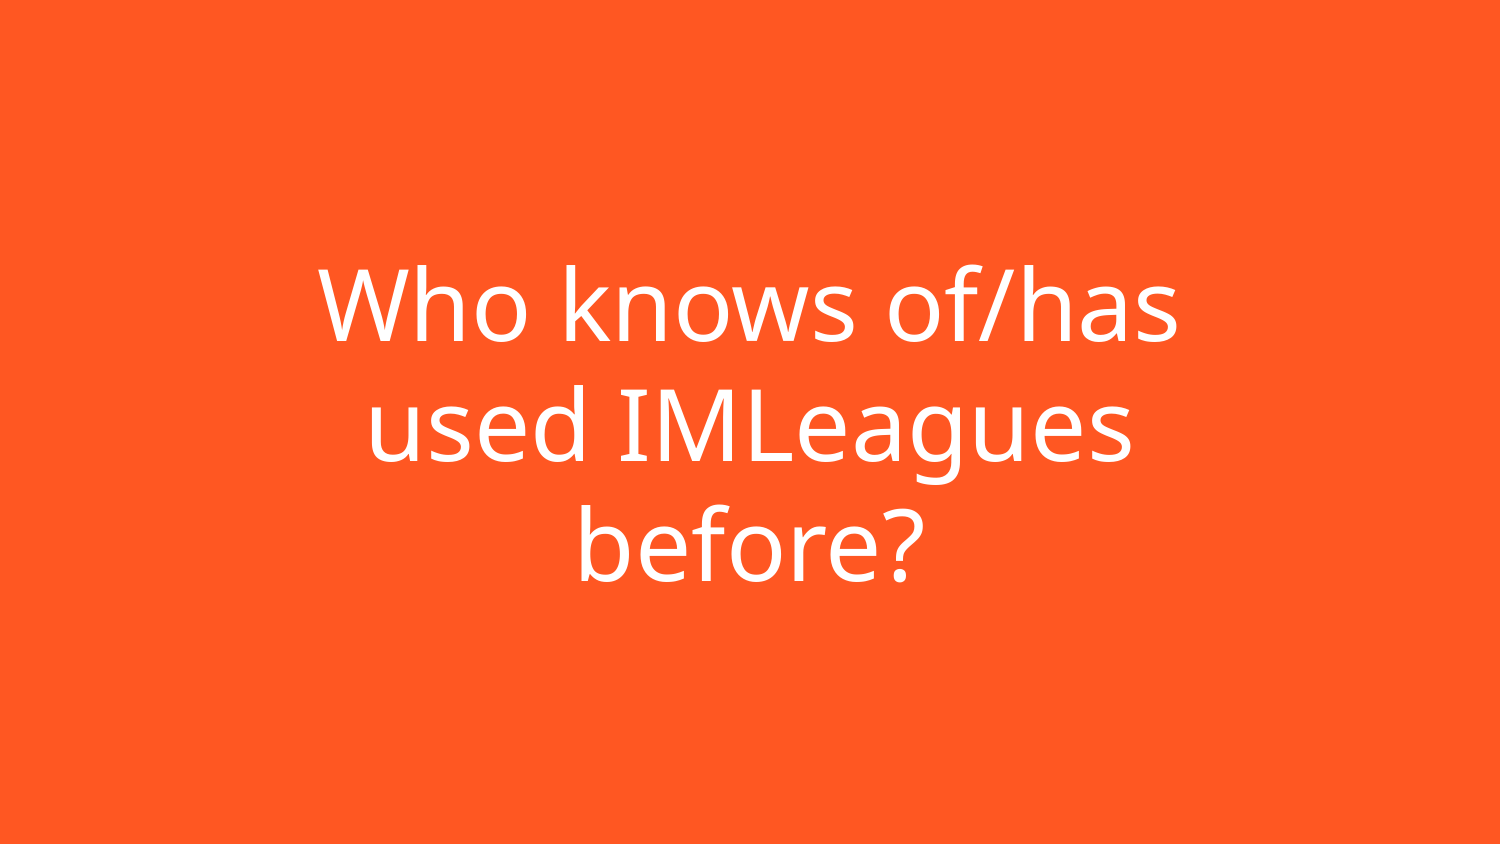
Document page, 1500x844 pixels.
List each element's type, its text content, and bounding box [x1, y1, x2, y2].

title Who knows of/has used IMLeagues before? [195, 86, 1305, 758]
